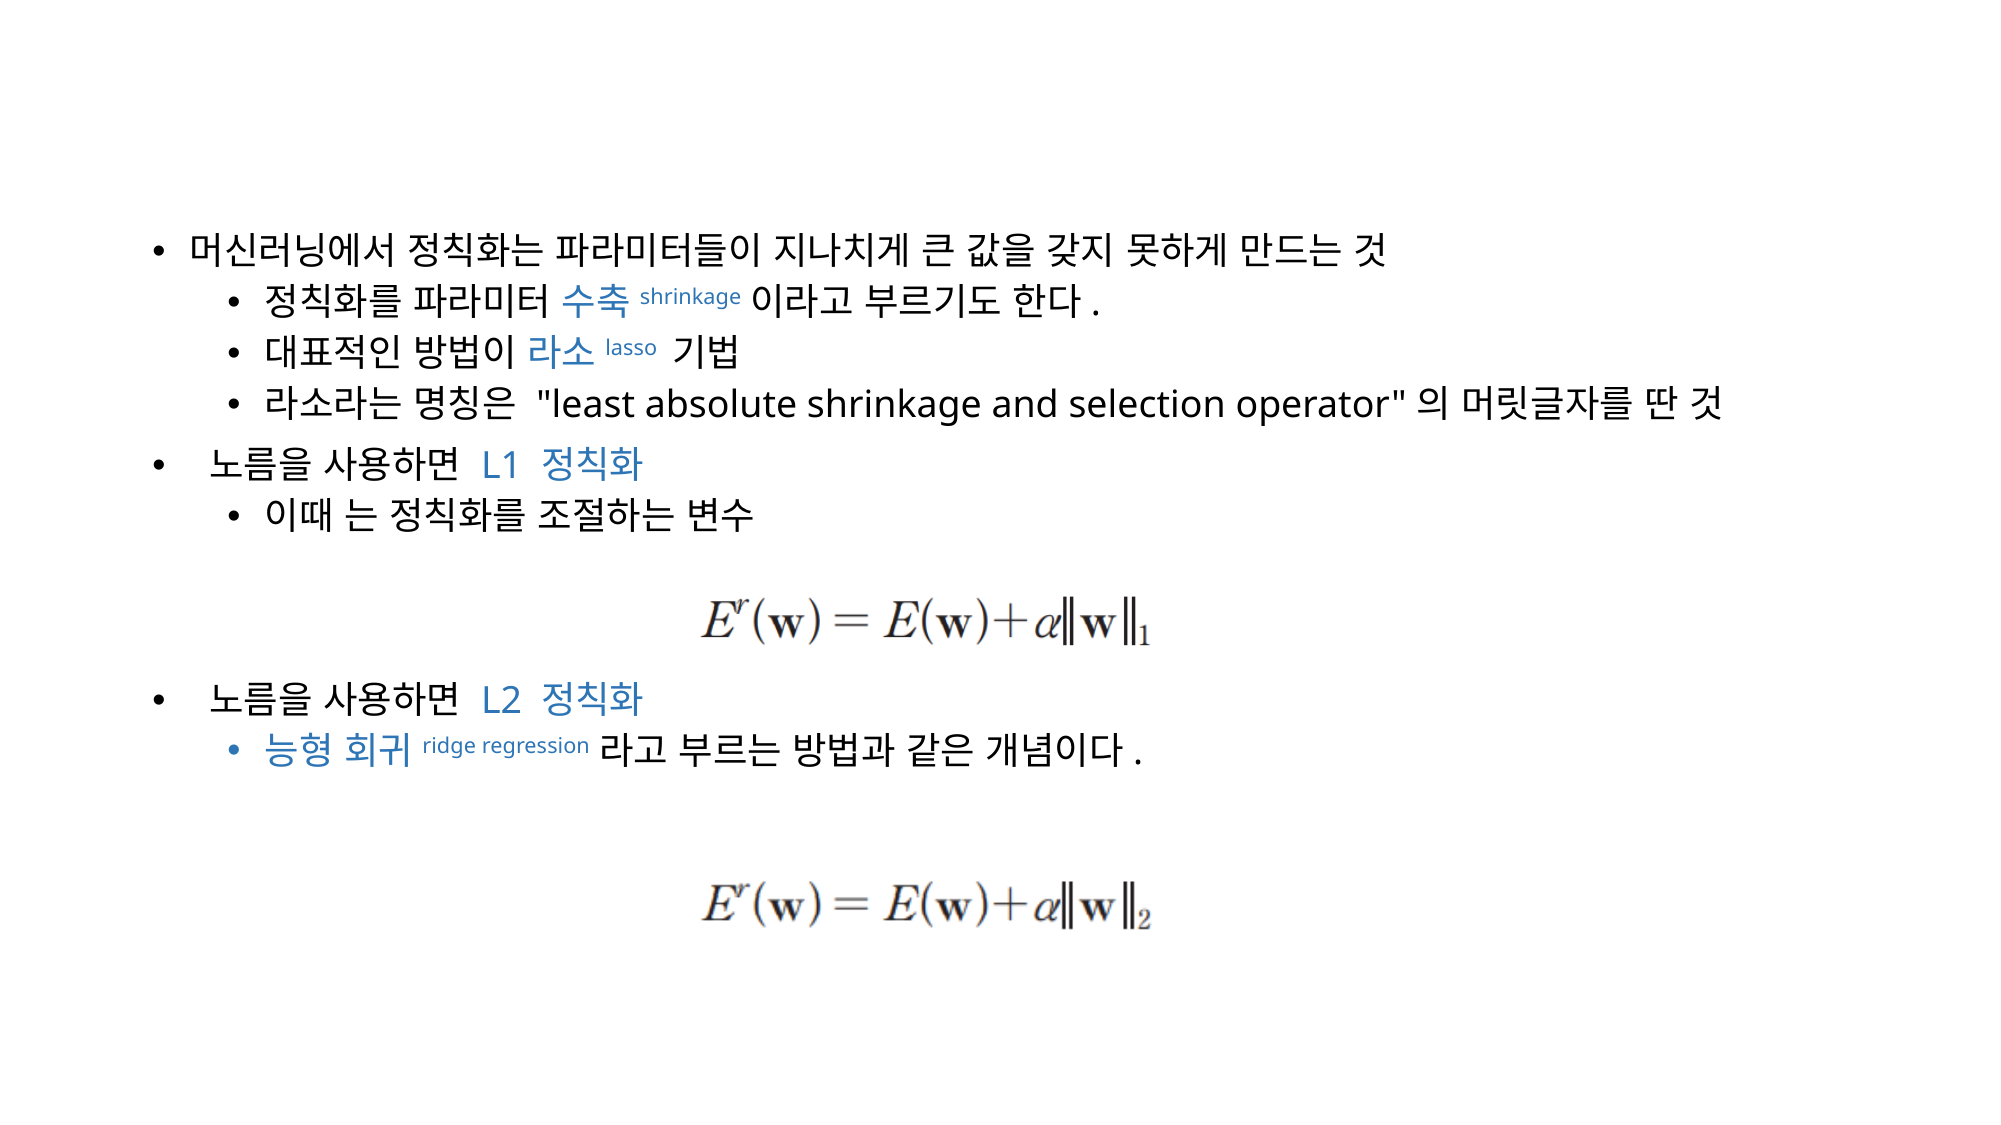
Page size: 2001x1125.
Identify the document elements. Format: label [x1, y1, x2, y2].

picture [696, 859, 1173, 947]
picture [696, 584, 1159, 651]
